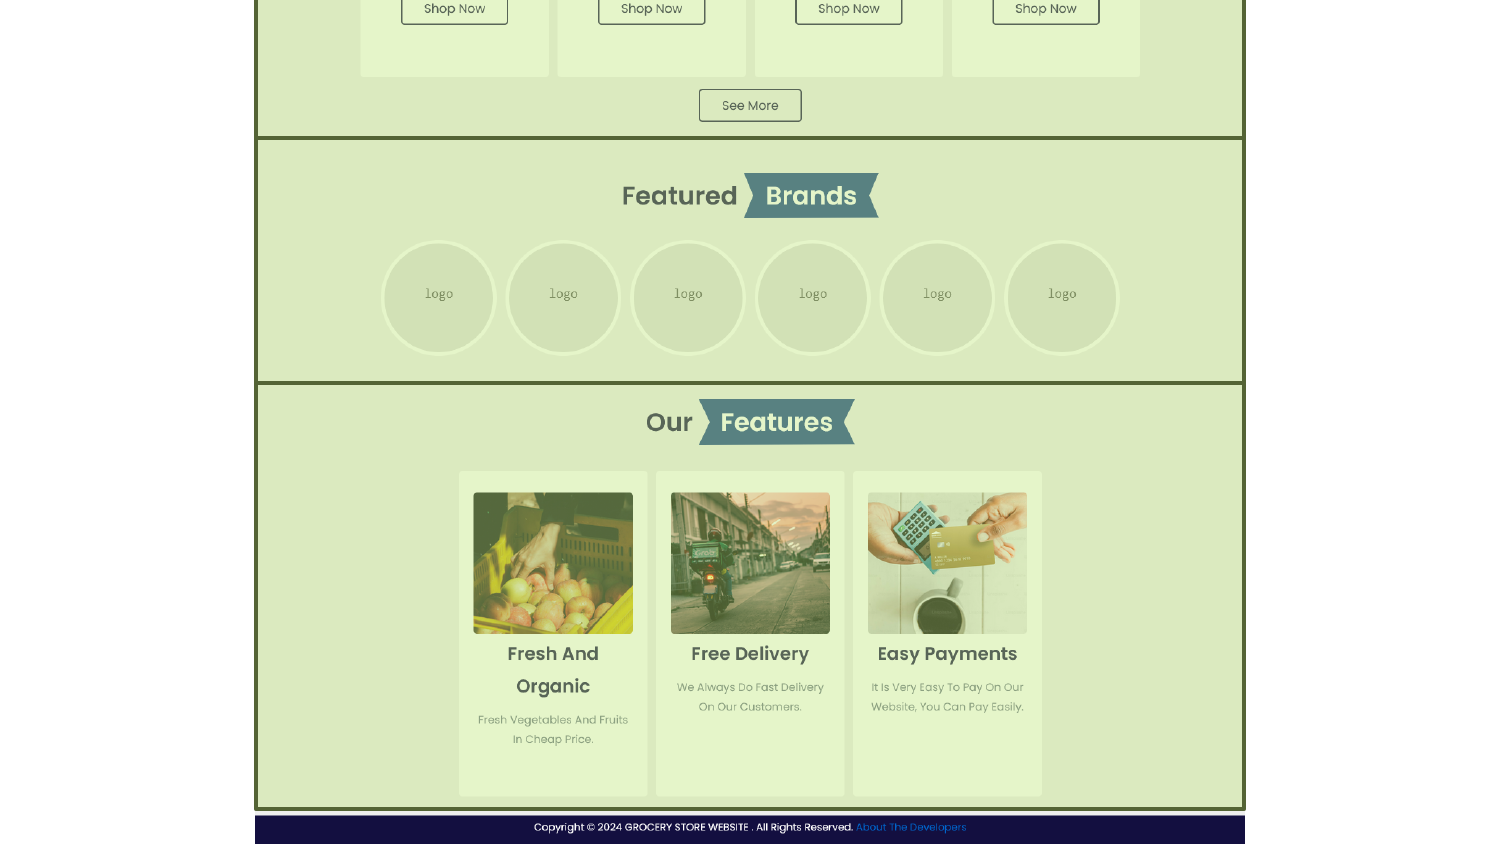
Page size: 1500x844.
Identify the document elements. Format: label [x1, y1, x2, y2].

picture [255, 0, 1245, 844]
